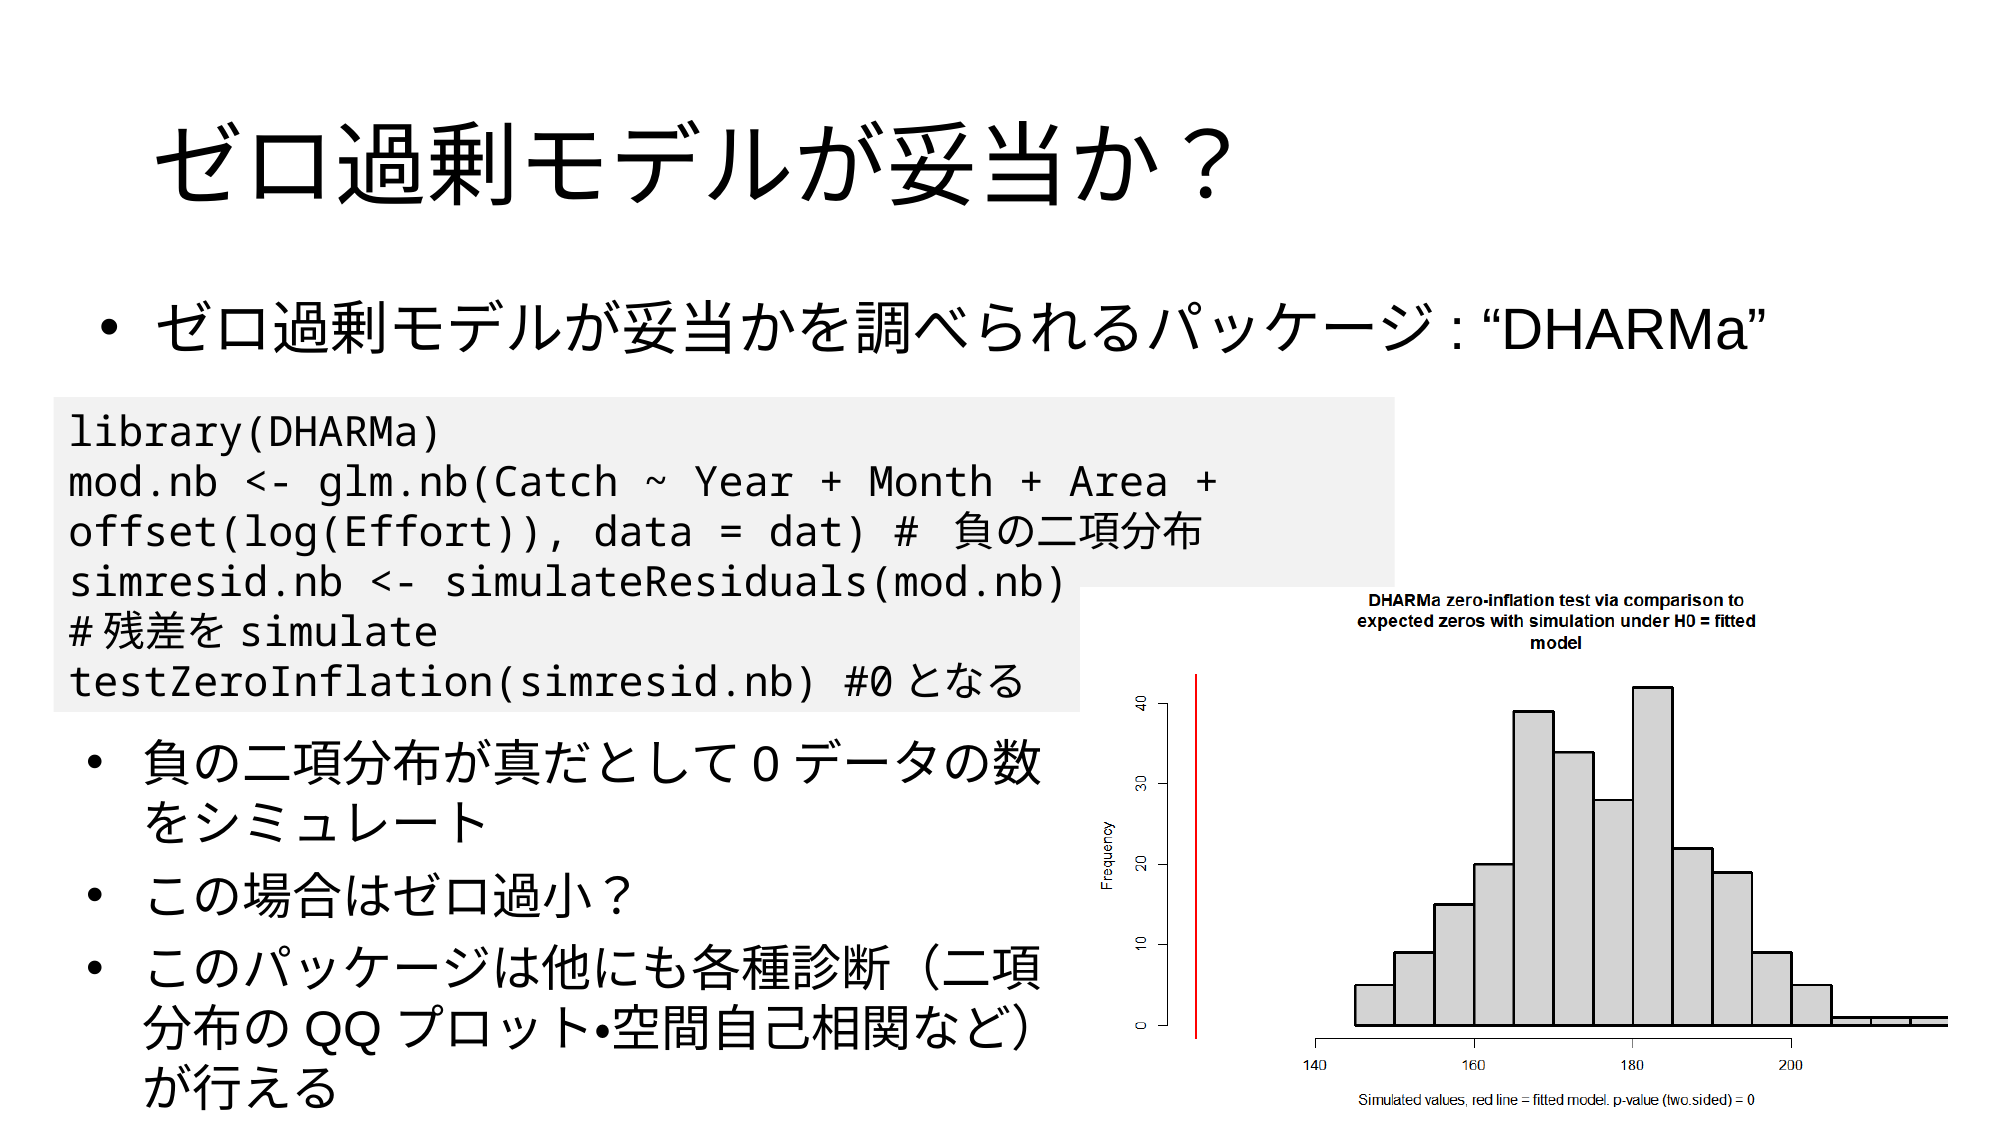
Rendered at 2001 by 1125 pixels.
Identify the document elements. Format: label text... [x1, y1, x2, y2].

text_box ゼロ過剰モデルが妥当か？ [137, 59, 1863, 278]
text_box ゼロ過剰モデルが妥当かを調べられるパッケージ: “DHARMa” [84, 283, 1966, 369]
text_box 負の二項分布が真だとして0データの数をシミュレート この場合はゼロ過小？ このパッケージは他にも各種診断（二項分布のQQプロット・空間自己相関など）が行える [71, 724, 1080, 1125]
text_box library(DHARMa) mod.nb <- glm.nb(Catch ~ Year + Month + Area + offset(log(Effort)), data = dat) # 負の二項分布 simresid.nb <- simulateResiduals(mod.nb) #残差をsimulate testZeroInflation(simresid.nb) #0となる [53, 397, 1395, 712]
picture [1080, 587, 1982, 1125]
